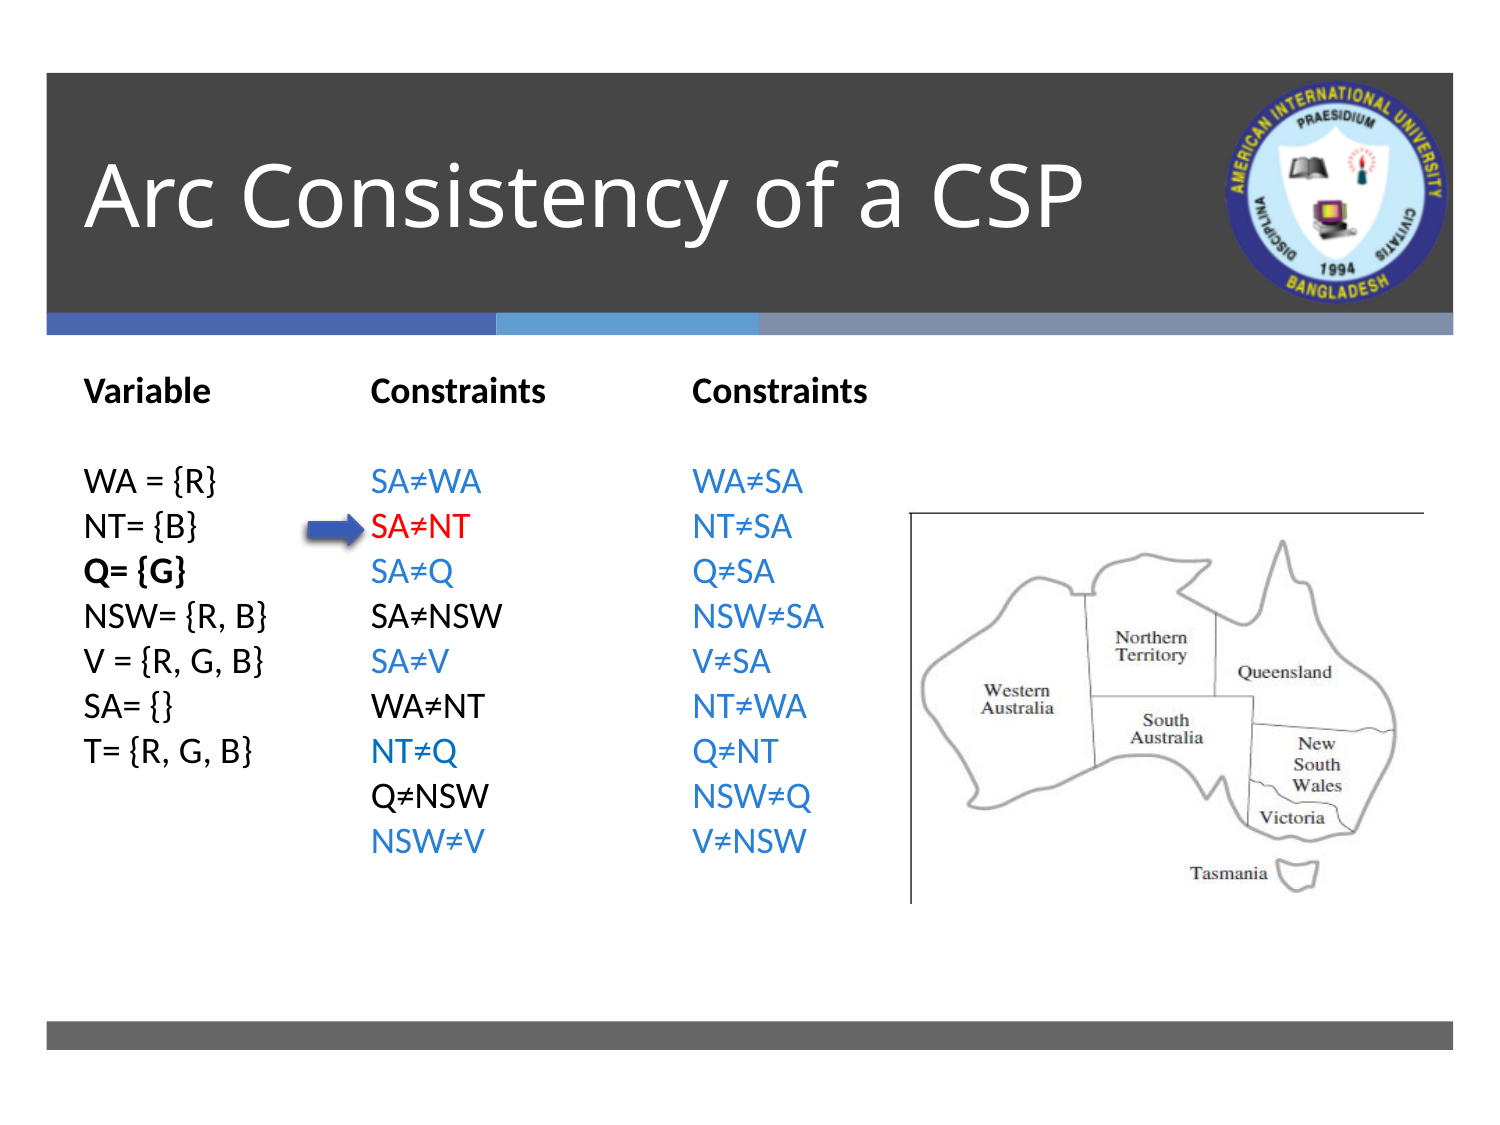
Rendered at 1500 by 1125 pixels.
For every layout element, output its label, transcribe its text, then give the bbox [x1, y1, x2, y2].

title Arc Consistency of a CSP [69, 73, 1351, 253]
text_box Constraints WA≠SA NT≠SA Q≠SA NSW≠SA V≠SA NT≠WA Q≠NT NSW≠Q V≠NSW [677, 359, 1000, 914]
text_box [307, 513, 365, 546]
picture [905, 508, 1425, 904]
text_box Variable WA = {R} NT= {B} Q= {G} NSW= {R, B} V = {R, G, B} SA= {} T= {R, G, B} [69, 359, 356, 824]
picture [1220, 75, 1454, 310]
text_box Constraints SA≠WA SA≠NT SA≠Q SA≠NSW SA≠V WA≠NT NT≠Q Q≠NSW NSW≠V [356, 359, 677, 914]
